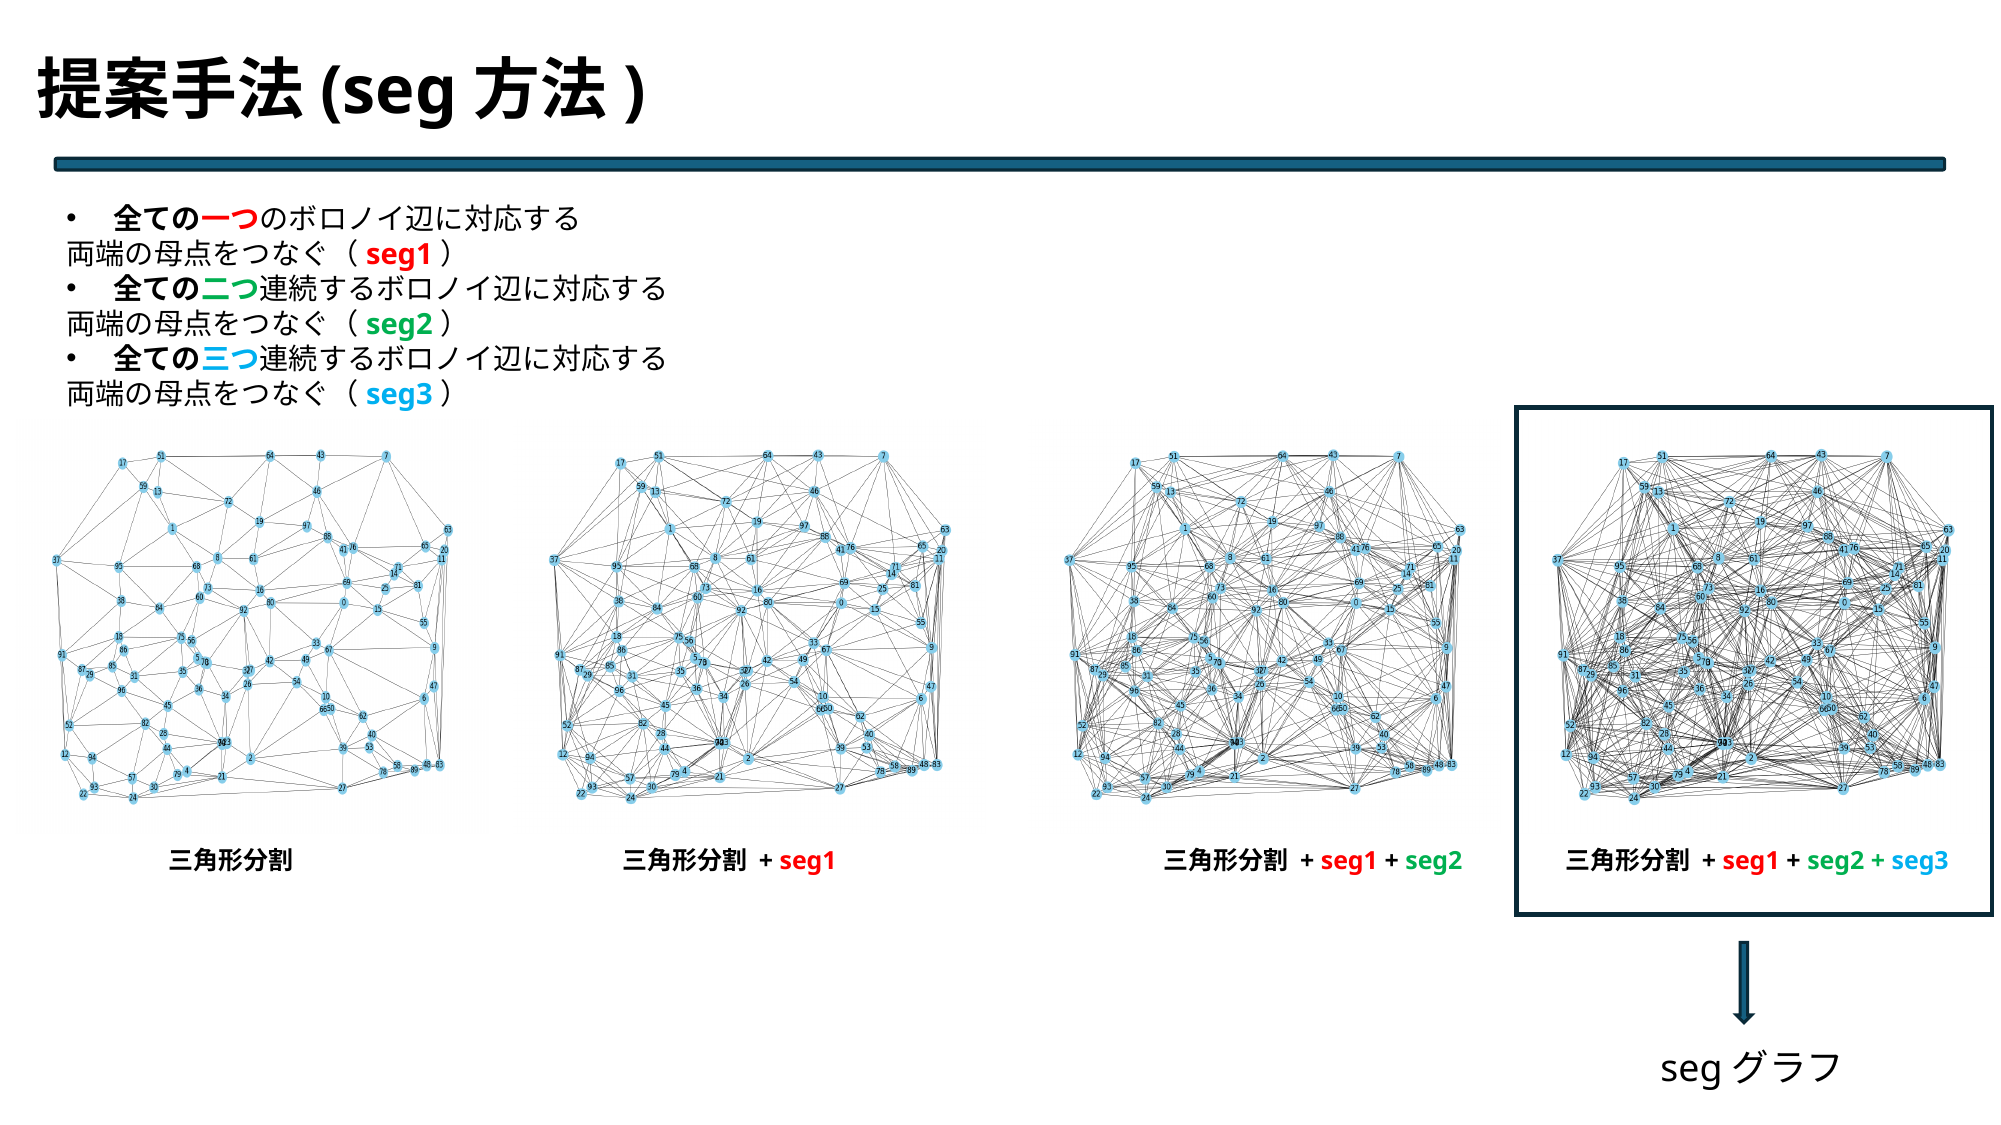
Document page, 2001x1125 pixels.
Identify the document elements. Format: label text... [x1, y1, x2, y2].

picture [15, 419, 489, 834]
picture [512, 419, 986, 834]
text_box 三角形分割 + seg1 [607, 836, 852, 882]
text_box [1515, 406, 1993, 916]
text_box 全ての一つのボロノイ辺に対応する 両端の母点をつなぐ（seg1） 全ての二つ連続するボロノイ辺に対応する 両端の母点をつなぐ（seg2） 全ての三つ連続するボロノイ辺に対応する 両端の母点をつなぐ（seg3） [51, 192, 685, 418]
text_box 三角形分割 + seg1 + seg2 [1148, 836, 1484, 882]
text_box 提案手法(seg方法) [22, 39, 661, 135]
text_box [1732, 940, 1756, 1025]
picture [1027, 419, 1502, 834]
text_box 三角形分割 [153, 836, 309, 882]
picture [1515, 419, 1990, 834]
text_box segグラフ [1645, 1036, 1859, 1097]
text_box [53, 156, 1947, 172]
